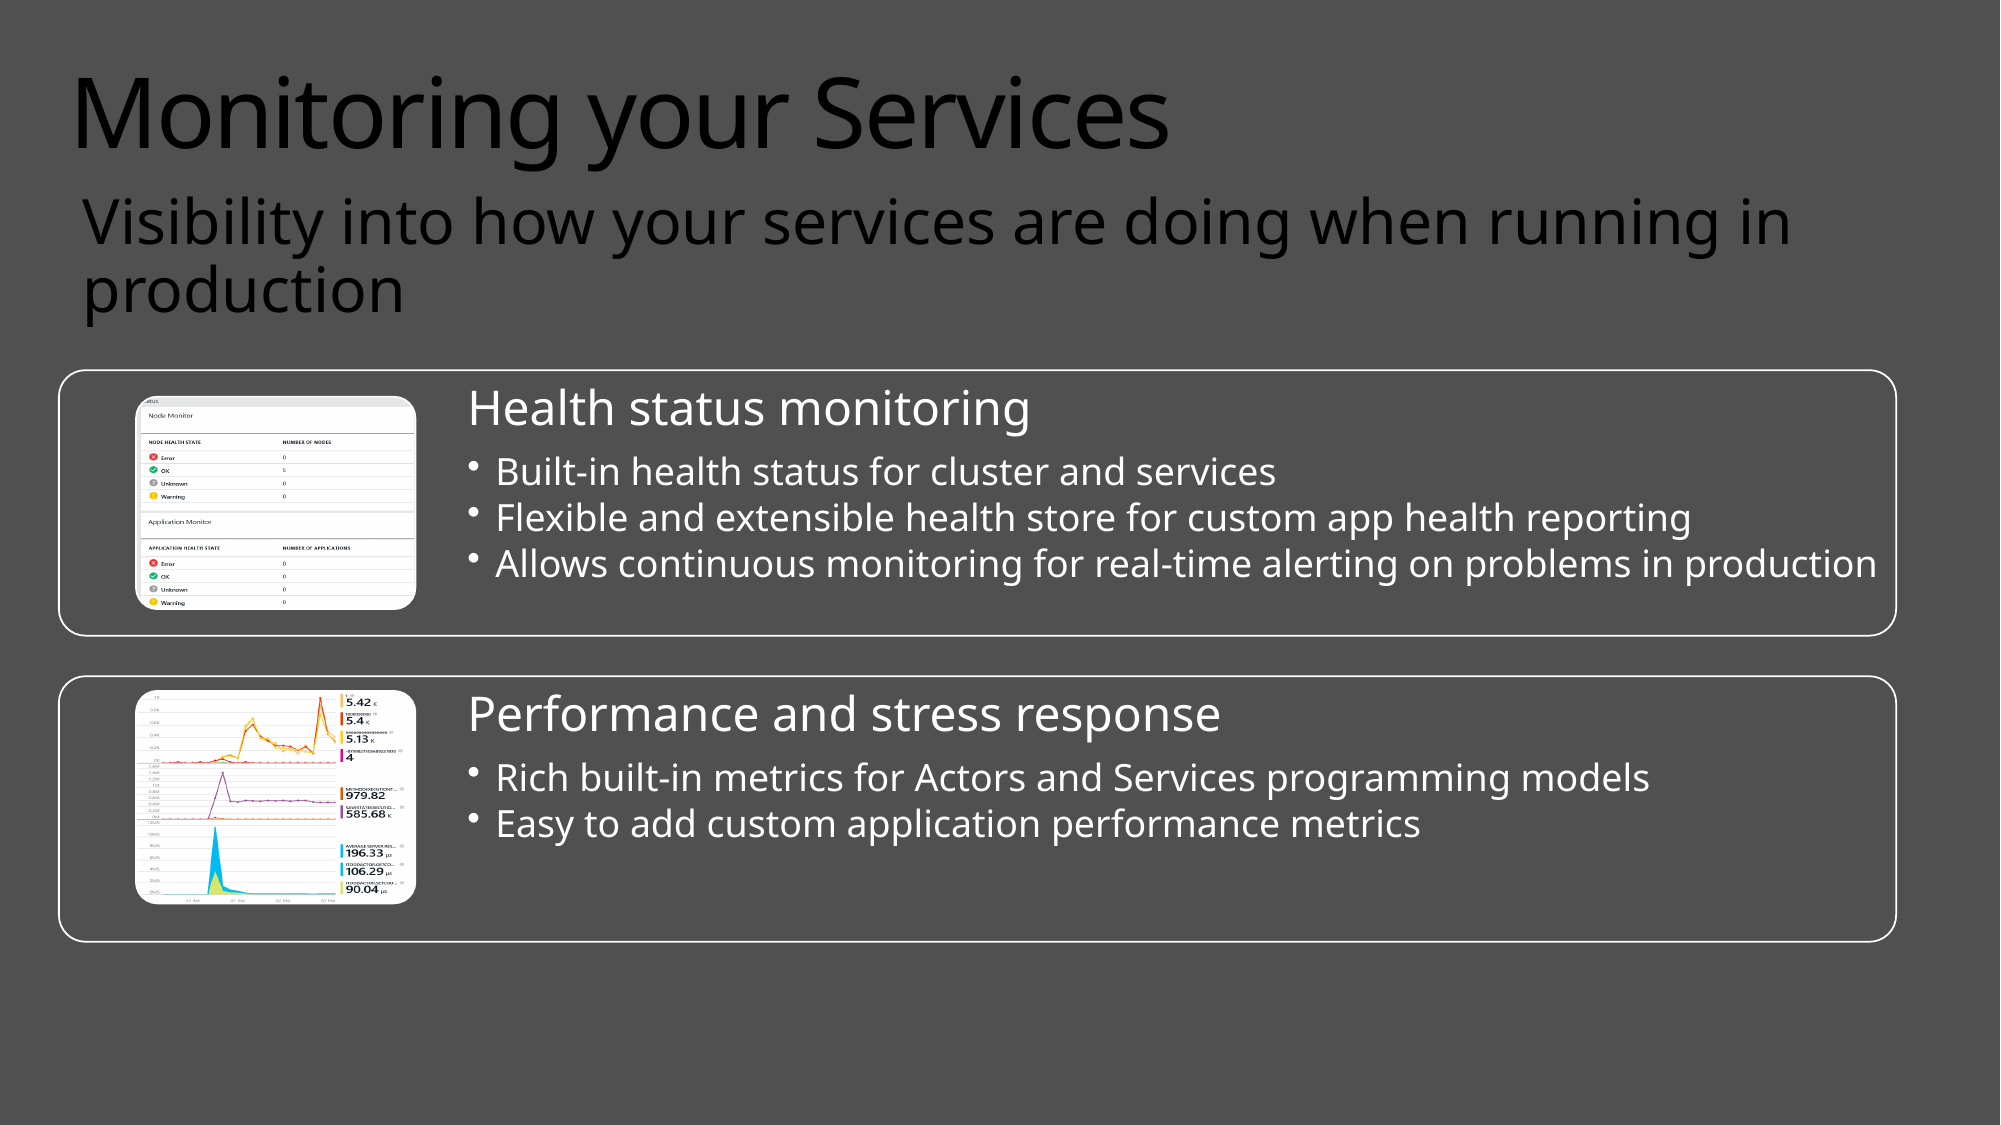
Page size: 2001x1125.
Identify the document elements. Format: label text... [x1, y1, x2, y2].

title Monitoring your Services [45, 48, 1996, 199]
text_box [58, 675, 1897, 942]
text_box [58, 369, 1897, 636]
list Visibility into how your services are doing when running in production [58, 199, 1972, 276]
